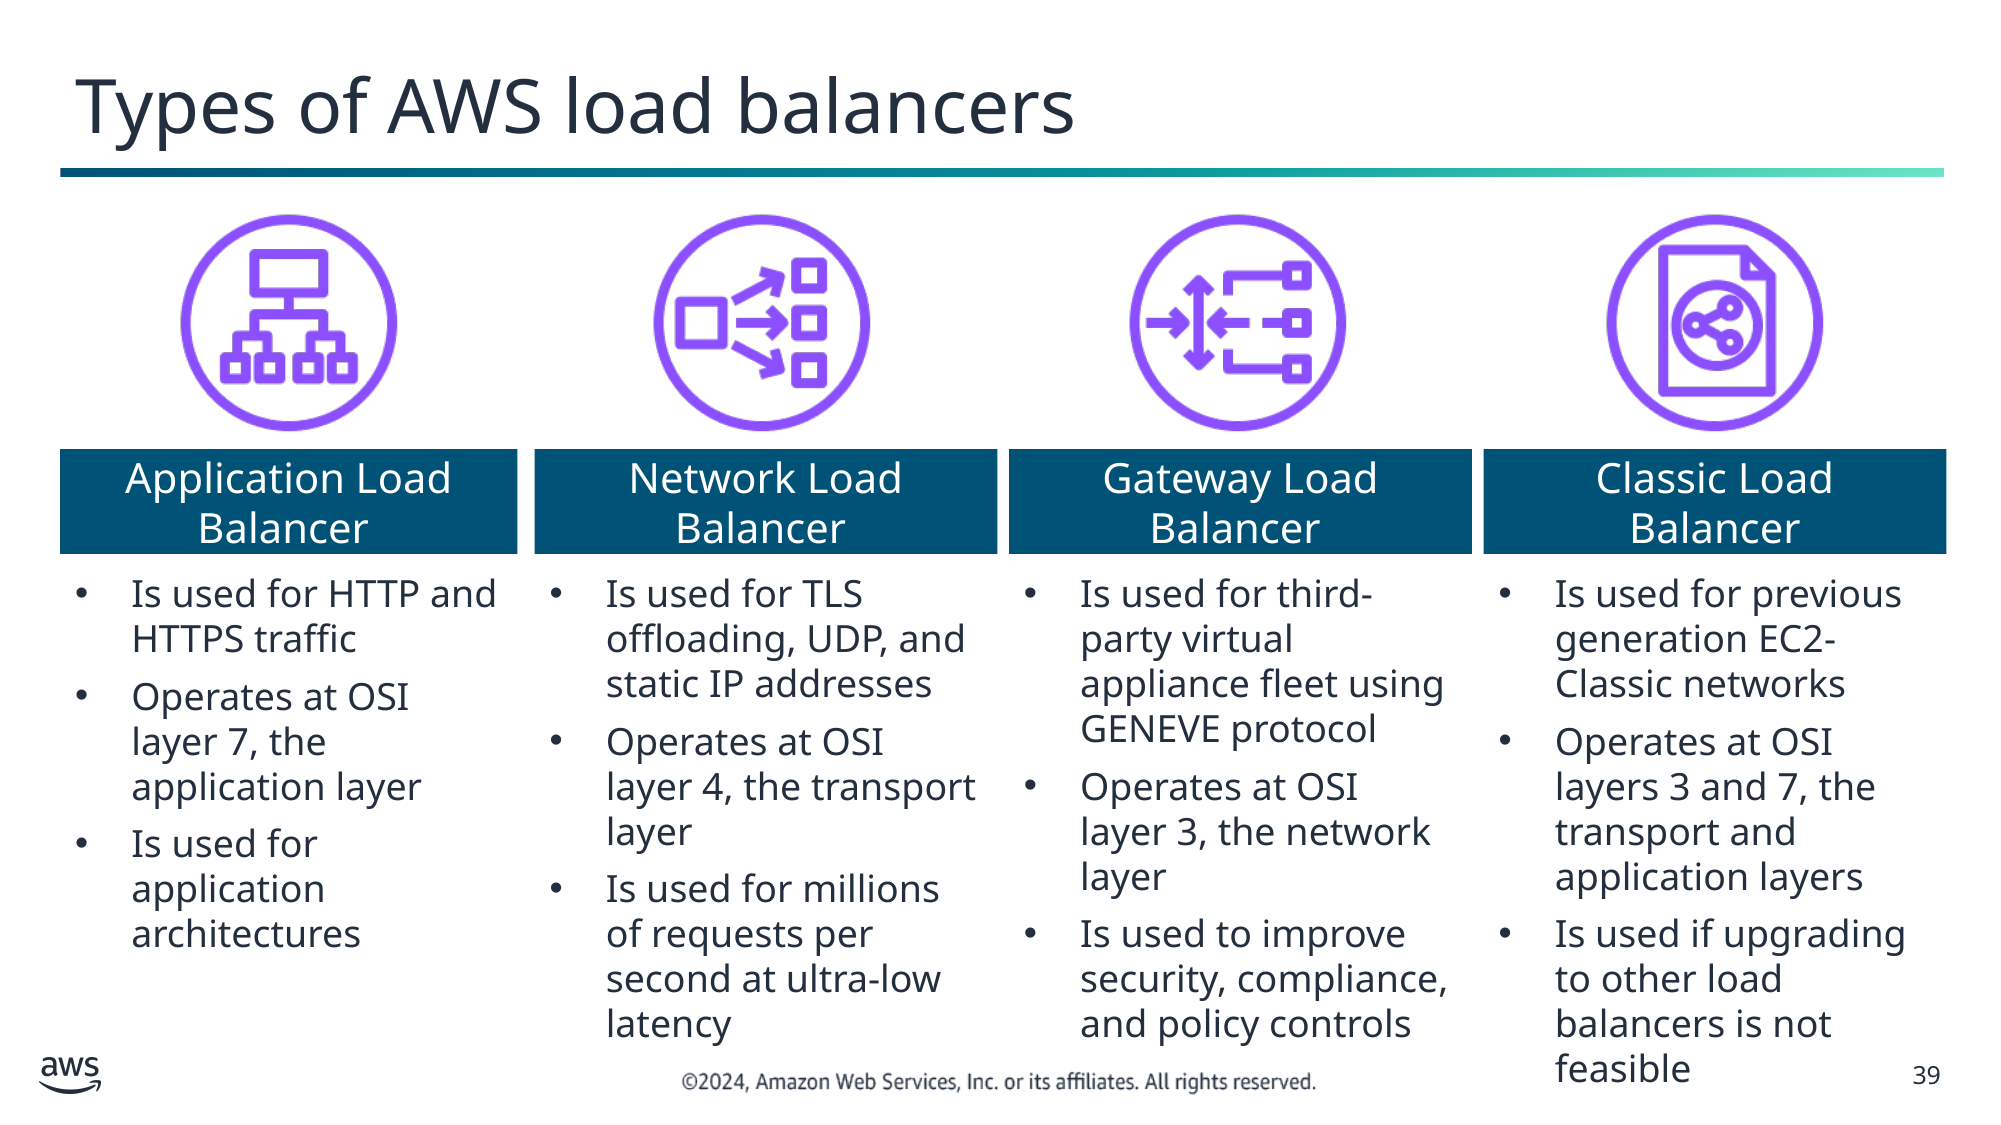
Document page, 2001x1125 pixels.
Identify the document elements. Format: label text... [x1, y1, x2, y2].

picture [39, 1057, 101, 1094]
list Is used for HTTP and HTTPS traffic Operates at OSI layer 7, the application layer Is used for application architectures [60, 562, 518, 1056]
picture [644, 205, 881, 441]
list Is used for TLS offloading, UDP, and static IP addresses Operates at OSI layer 4, the transport layer Is used for millions of requests per second at ultra-low latency [534, 562, 992, 1056]
slide_number ‹#› [1861, 1057, 1941, 1095]
title Types of AWS load balancers [60, 49, 1941, 170]
picture [621, 1061, 1378, 1105]
list Classic Load Balancer [1483, 449, 1947, 554]
picture [1597, 205, 1833, 441]
picture [682, 168, 1944, 177]
picture [171, 205, 408, 441]
list Is used for previous generation EC2-Classic networks Operates at OSI layers 3 and 7, the transport and application layers Is used if upgrading to other load balancers is not feasible [1483, 562, 1941, 1056]
list Is used for third-party virtual appliance fleet using GENEVE protocol Operates at OSI layer 3, the network layer Is used to improve security, compliance, and policy controls [1009, 562, 1467, 1056]
list Network Load Balancer [534, 449, 998, 554]
list Gateway Load Balancer [1009, 449, 1472, 554]
picture [1119, 205, 1356, 441]
list Application Load Balancer [60, 449, 518, 554]
